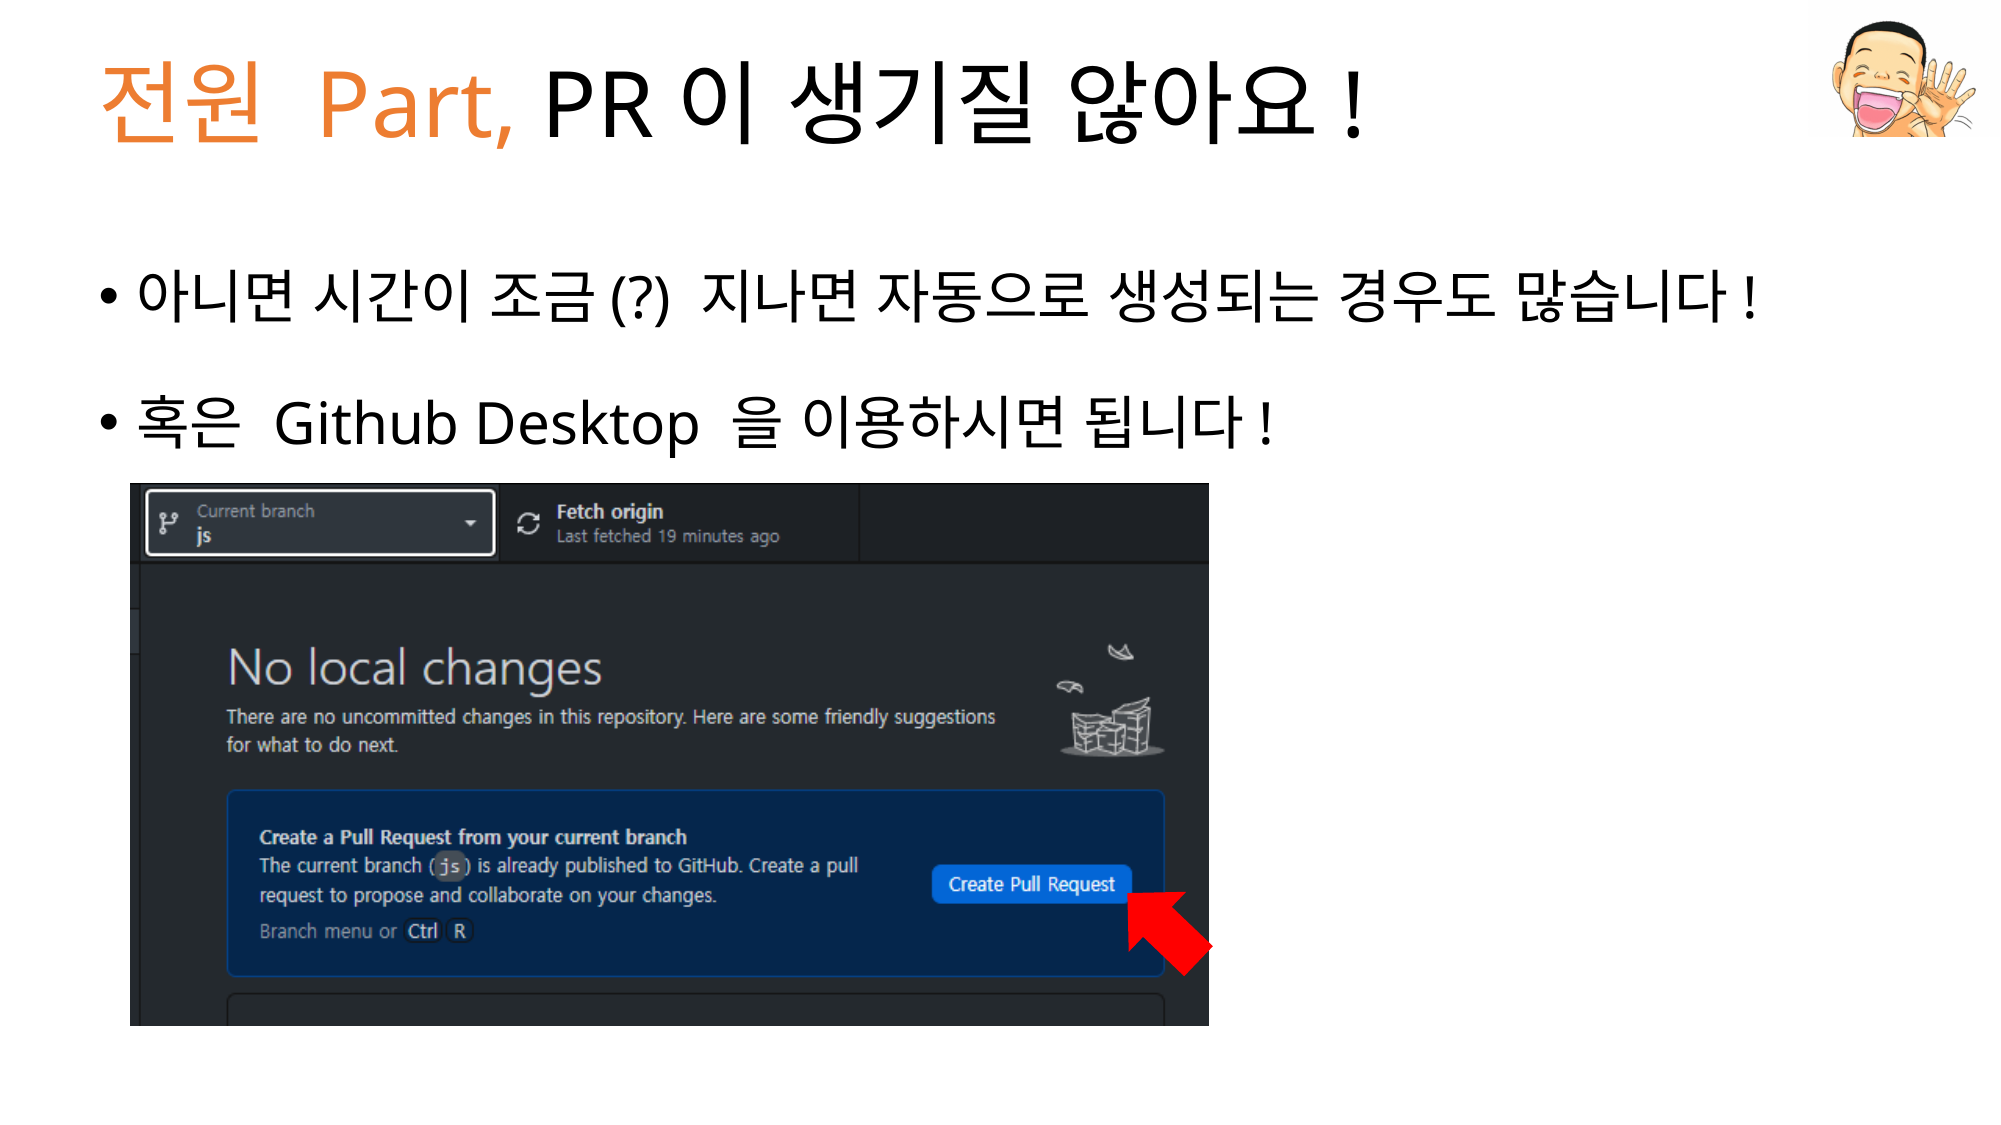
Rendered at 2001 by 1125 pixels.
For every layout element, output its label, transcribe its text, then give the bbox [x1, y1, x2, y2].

list 아니면 시간이 조금(?) 지나면 자동으로 생성되는 경우도 많습니다! 혹은 Github Desktop 을 이용하시면 됩니다! [83, 217, 1931, 1085]
title 전원 Part, PR이 생기질 않아요! [83, 0, 1931, 217]
picture [1931, 0, 2000, 137]
text_box [1209, 940, 1215, 952]
picture [130, 483, 1209, 1026]
